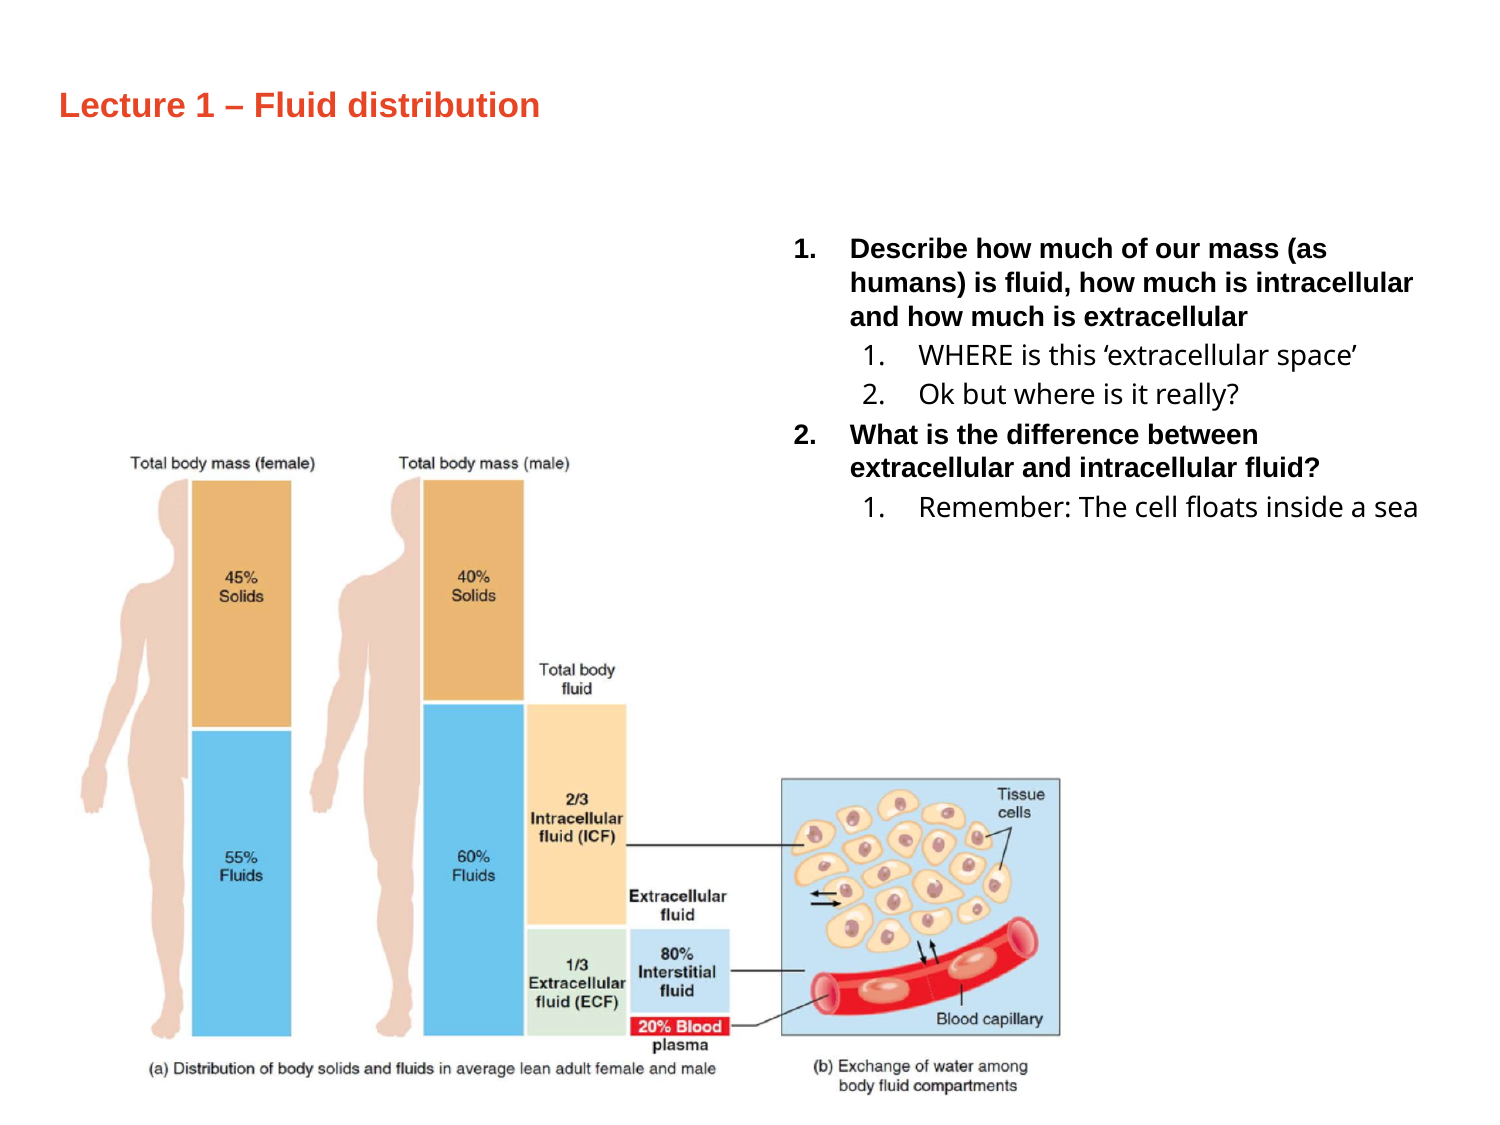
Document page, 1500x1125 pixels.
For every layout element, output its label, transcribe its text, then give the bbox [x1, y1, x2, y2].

list Describe how much of our mass (as humans) is fluid, how much is intracellular and how much is extracellular WHERE is this ‘extracellular space’ Ok but where is it really? What is the difference between extracellular and intracellular fluid? Remember: The cell floats inside a sea [778, 223, 1442, 966]
title Lecture 1 – Fluid distribution [58, 82, 1442, 189]
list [58, 440, 1098, 1105]
